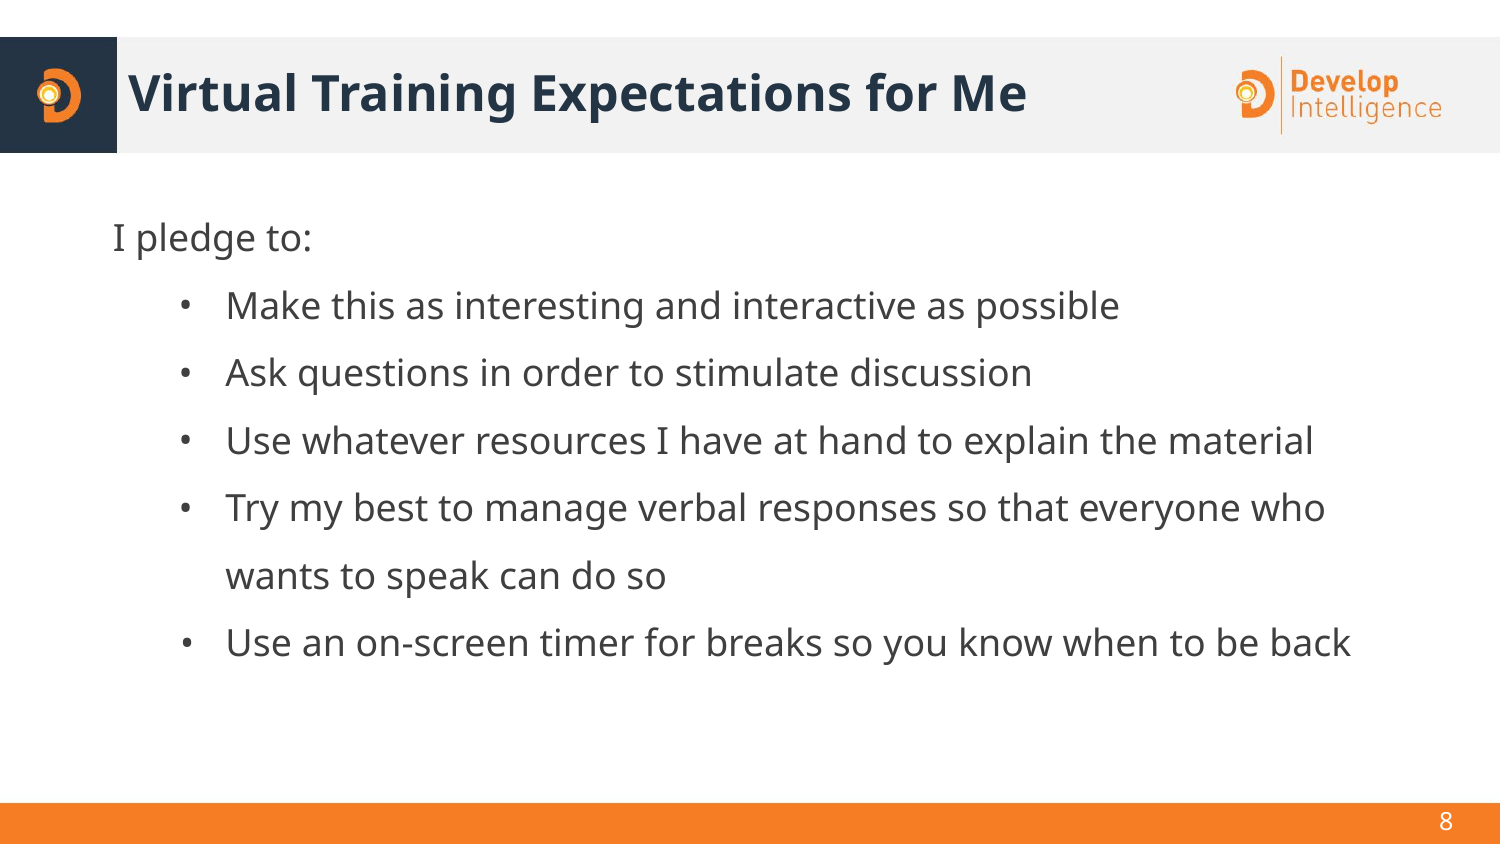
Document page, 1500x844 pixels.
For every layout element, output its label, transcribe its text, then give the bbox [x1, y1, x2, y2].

slide_number <number> [1395, 804, 1498, 841]
list I pledge to: Make this as interesting and interactive as possible Ask questions in order to stimulate discussion Use whatever resources I have at hand to explain the material Try my best to manage verbal responses so that everyone who wants to speak can do so Use an on-screen timer for breaks so you know when to be back [101, 186, 1395, 762]
picture [0, 0, 1500, 844]
title Virtual Training Expectations for Me [117, 39, 1499, 152]
